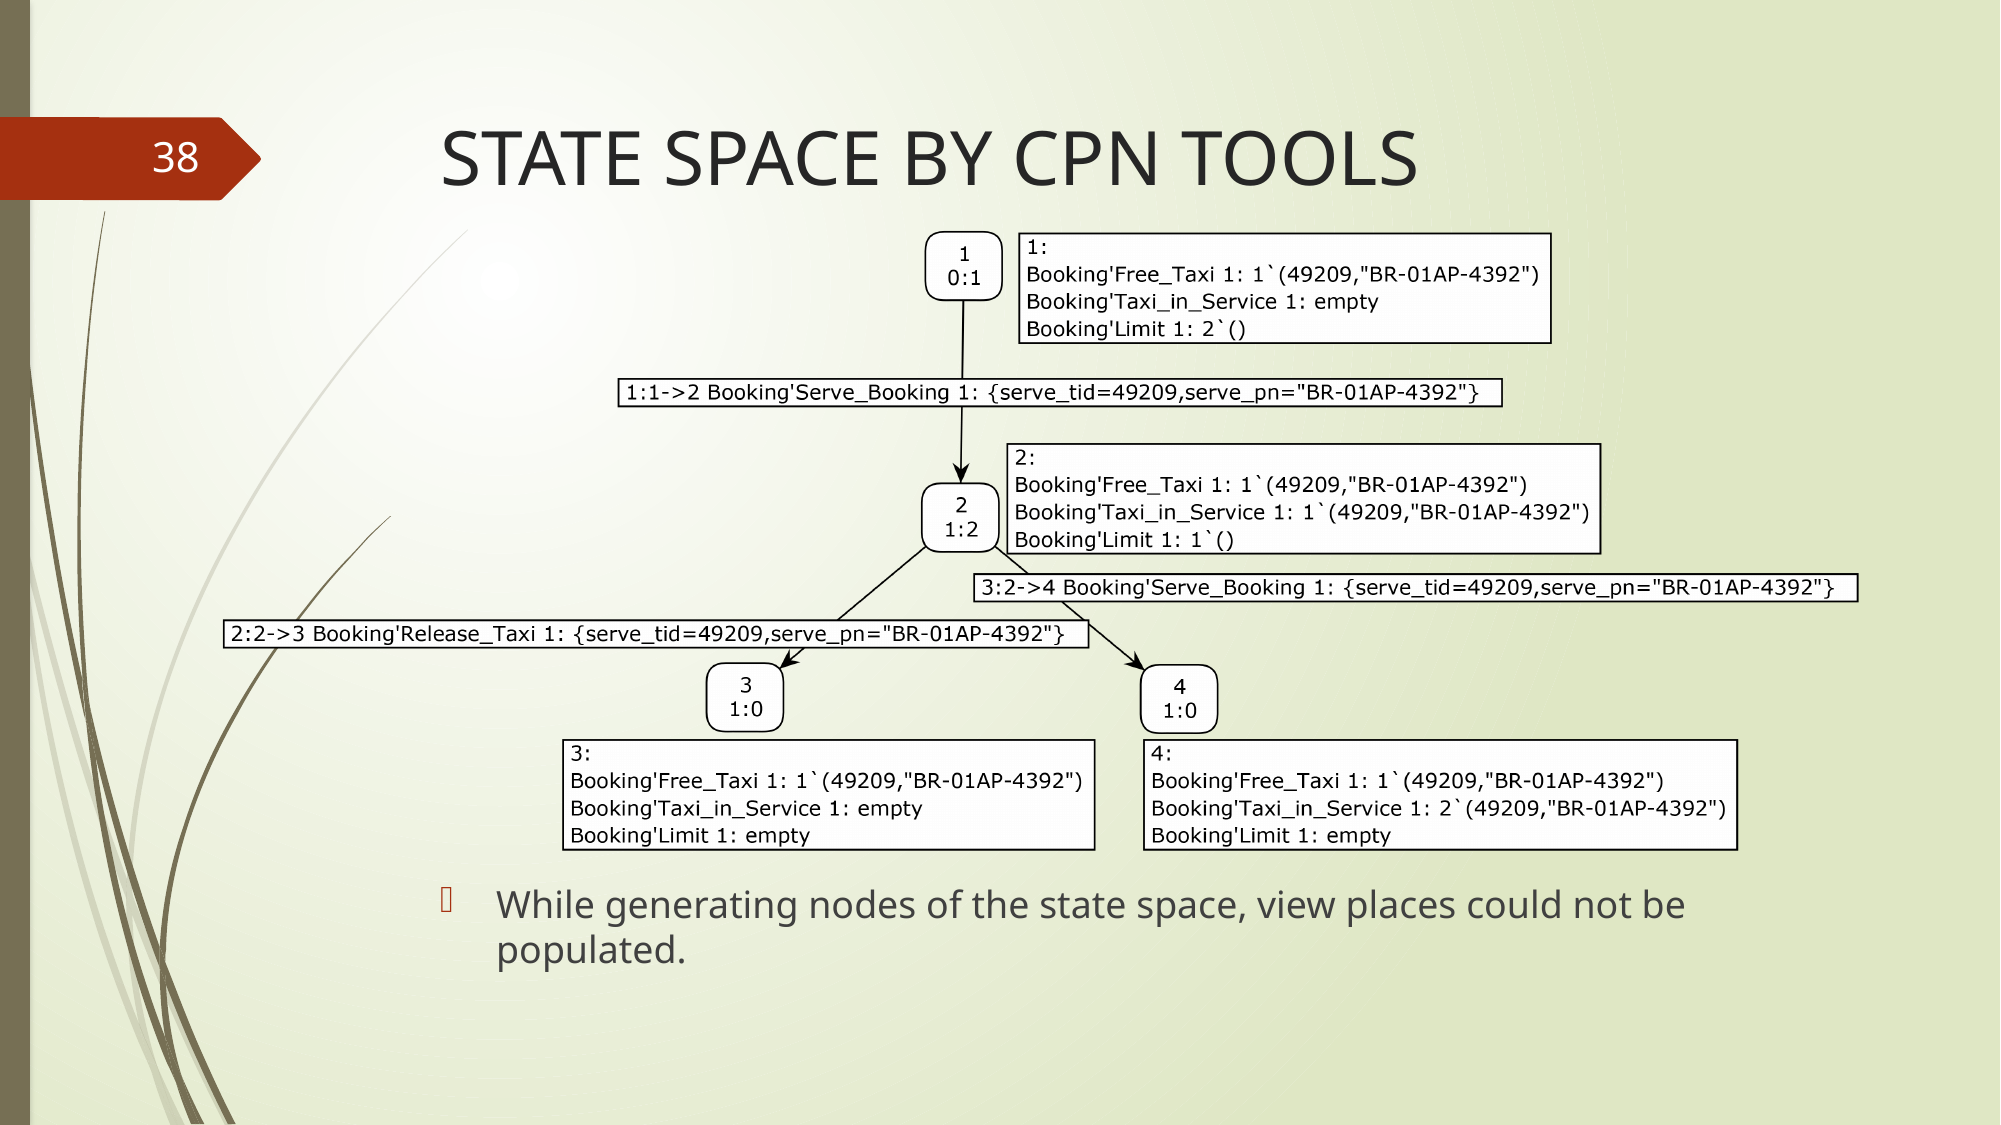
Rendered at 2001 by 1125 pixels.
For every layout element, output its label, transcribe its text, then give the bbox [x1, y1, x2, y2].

list While generating nodes of the state space, view places could not be populated. [425, 873, 1888, 1125]
picture [214, 223, 1866, 858]
title STATE SPACE BY CPN TOOLS [425, 102, 1888, 313]
slide_number 38 [87, 129, 216, 190]
